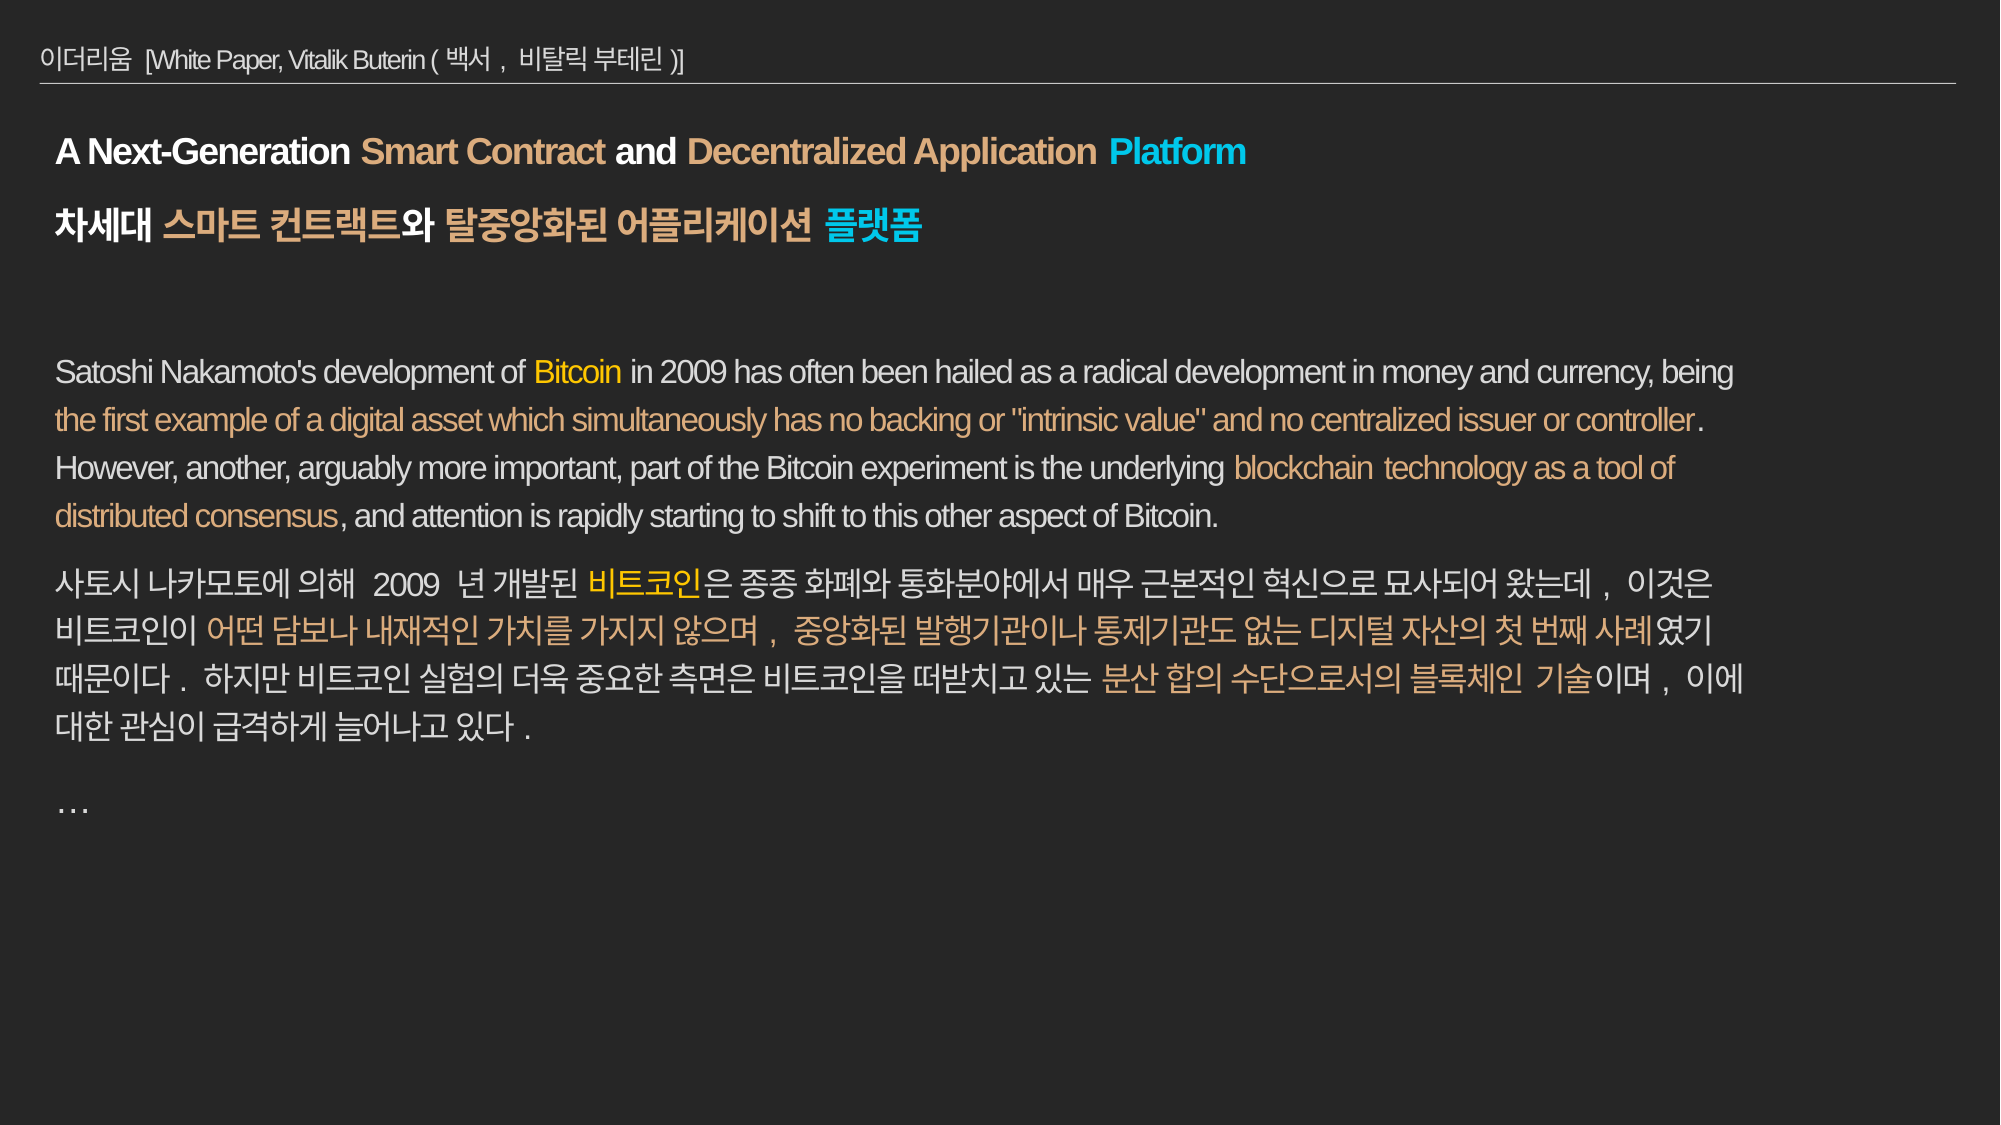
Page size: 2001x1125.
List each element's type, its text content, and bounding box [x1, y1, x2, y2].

list A Next-Generation Smart Contract and Decentralized Application Platform 차세대 스마트 컨트랙트와 탈중앙화된 어플리케이션 플랫폼 Satoshi Nakamoto's development of Bitcoin in 2009 has often been hailed as a radical development in money and currency, being the first example of a digital asset which simultaneously has no backing or "intrinsic value" and no centralized issuer or controller. However, another, arguably more important, part of the Bitcoin experiment is the underlying blockchain technology as a tool of distributed consensus, and attention is rapidly starting to shift to this other aspect of Bitcoin. 사토시 나카모토에 의해 2009 년 개발된 비트코인은 종종 화폐와 통화분야에서 매우 근본적인 혁신으로 묘사되어 왔는데, 이것은 비트코인이 어떤 담보나 내재적인 가치를 가지지 않으며, 중앙화된 발행기관이나 통제기관도 없는 디지털 자산의 첫 번째 사례였기 때문이다. 하지만 비트코인 실험의 더욱 중요한 측면은 비트코인을 떠받치고 있는 분산 합의 수단으로서의 블록체인 기술이며, 이에 대한 관심이 급격하게 늘어나고 있다. … [39, 110, 1765, 1094]
title 이더리움 [White Paper, Vitalik Buterin (백서, 비탈릭 부테린)] [39, 31, 1961, 84]
